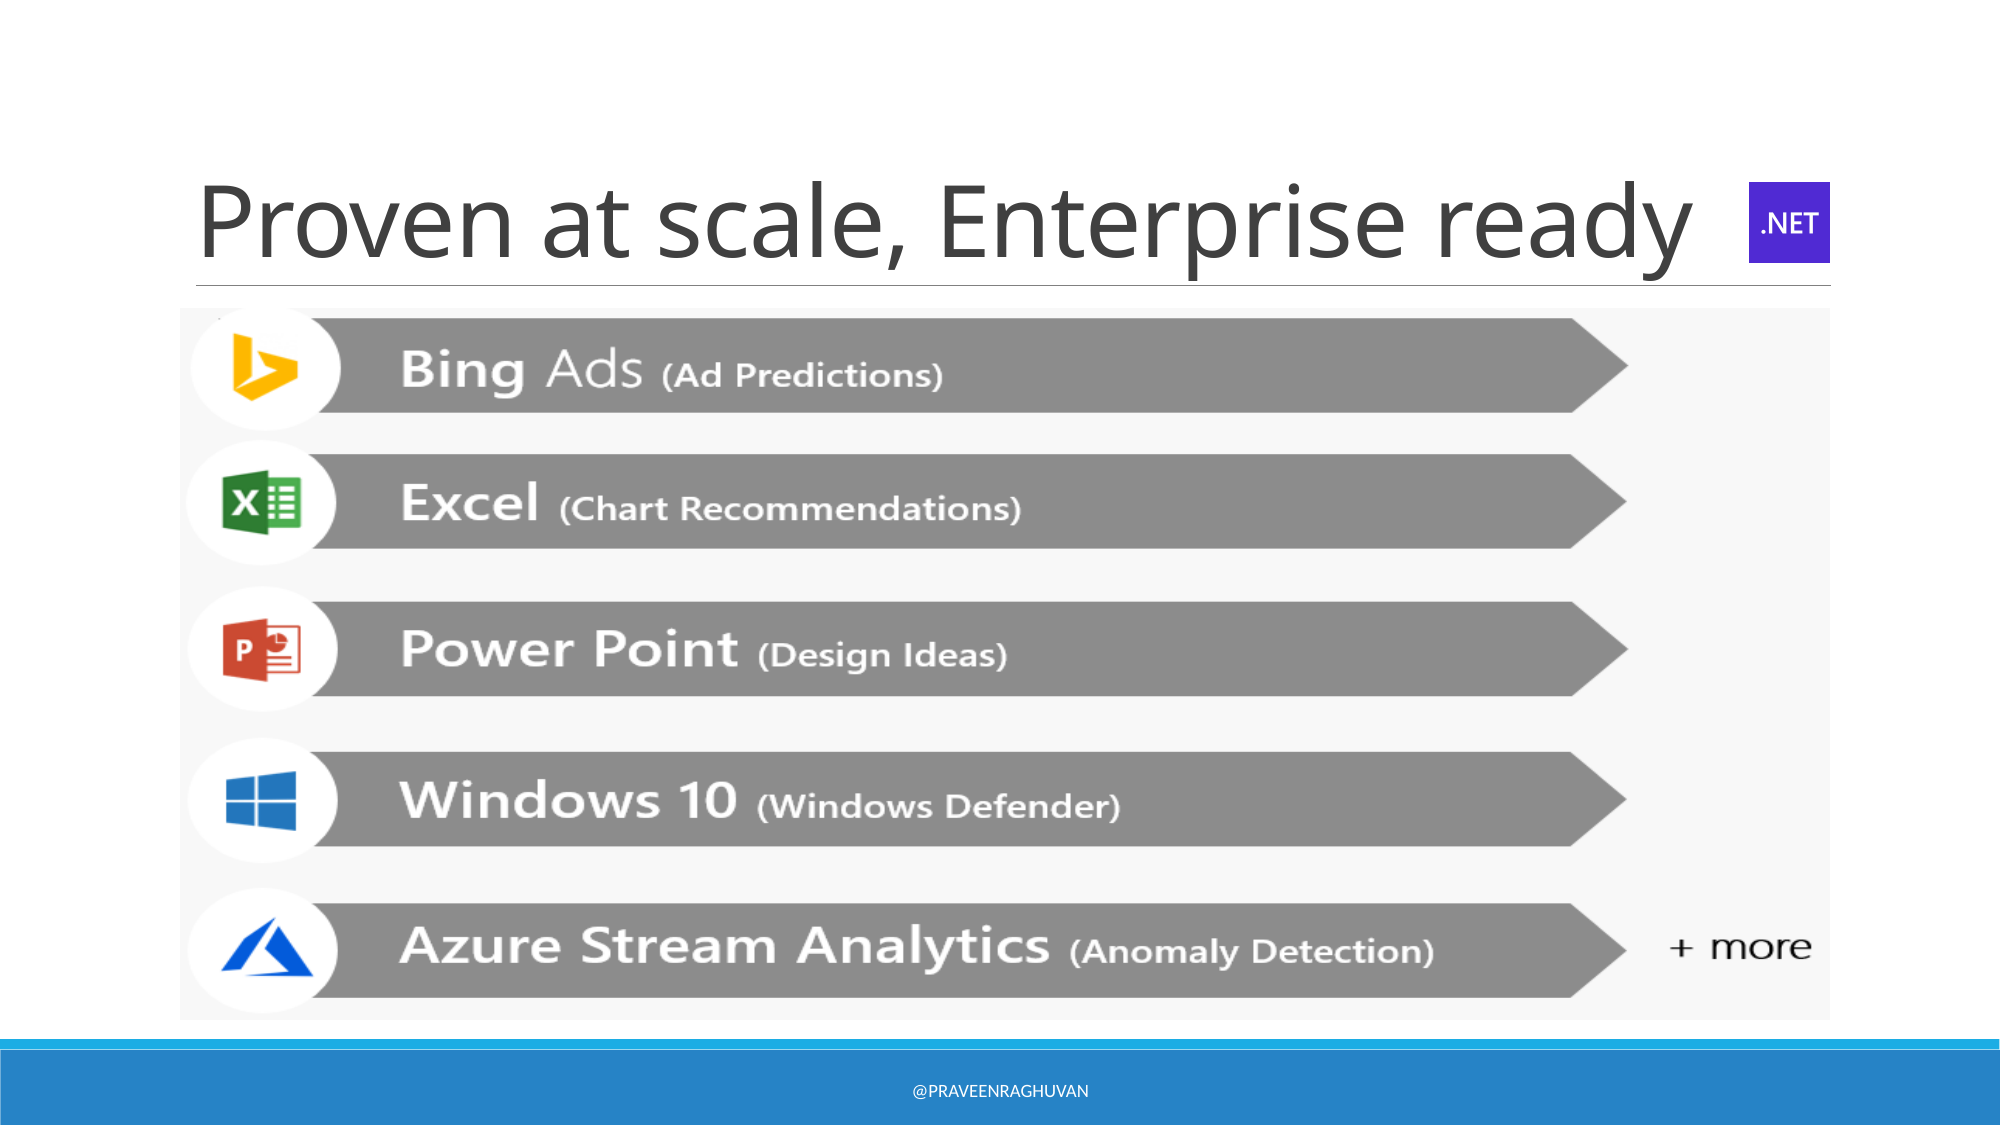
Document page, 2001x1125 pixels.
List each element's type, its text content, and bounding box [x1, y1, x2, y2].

picture [1749, 181, 1831, 263]
title Proven at scale, Enterprise ready [180, 47, 1830, 285]
footer @praveenraghuvan [604, 1059, 1396, 1120]
picture [179, 307, 1831, 1021]
